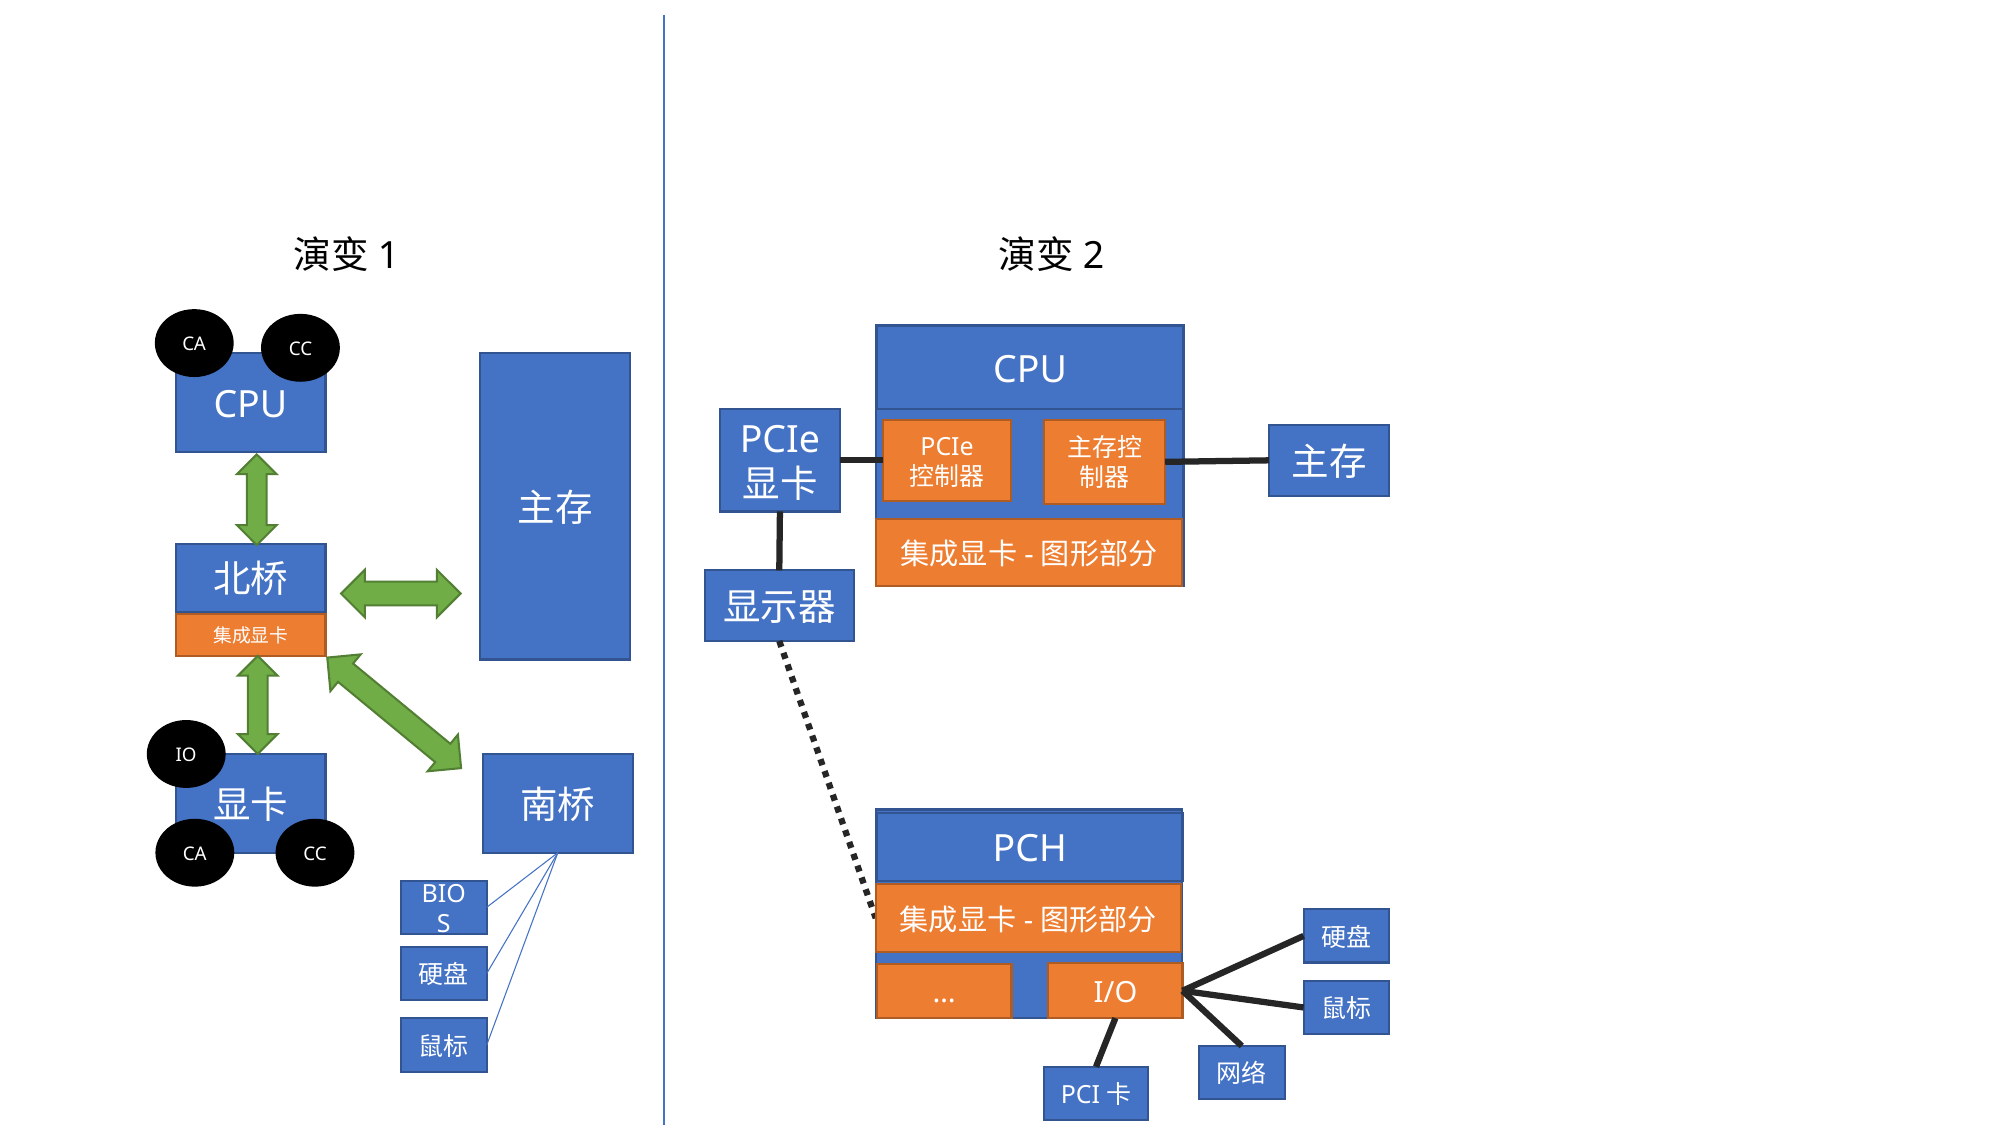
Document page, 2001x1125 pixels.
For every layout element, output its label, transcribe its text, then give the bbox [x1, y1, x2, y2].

text_box 显示器 [704, 569, 855, 642]
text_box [1096, 1018, 1116, 1067]
text_box PCIe 显卡 [719, 408, 841, 513]
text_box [147, 223, 633, 1072]
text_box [1242, 990, 1304, 1008]
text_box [1182, 990, 1242, 1046]
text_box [875, 224, 1390, 1035]
text_box PCI卡 [1043, 1066, 1149, 1121]
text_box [779, 641, 876, 919]
text_box 网络 [1198, 1045, 1286, 1100]
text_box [1182, 935, 1304, 990]
